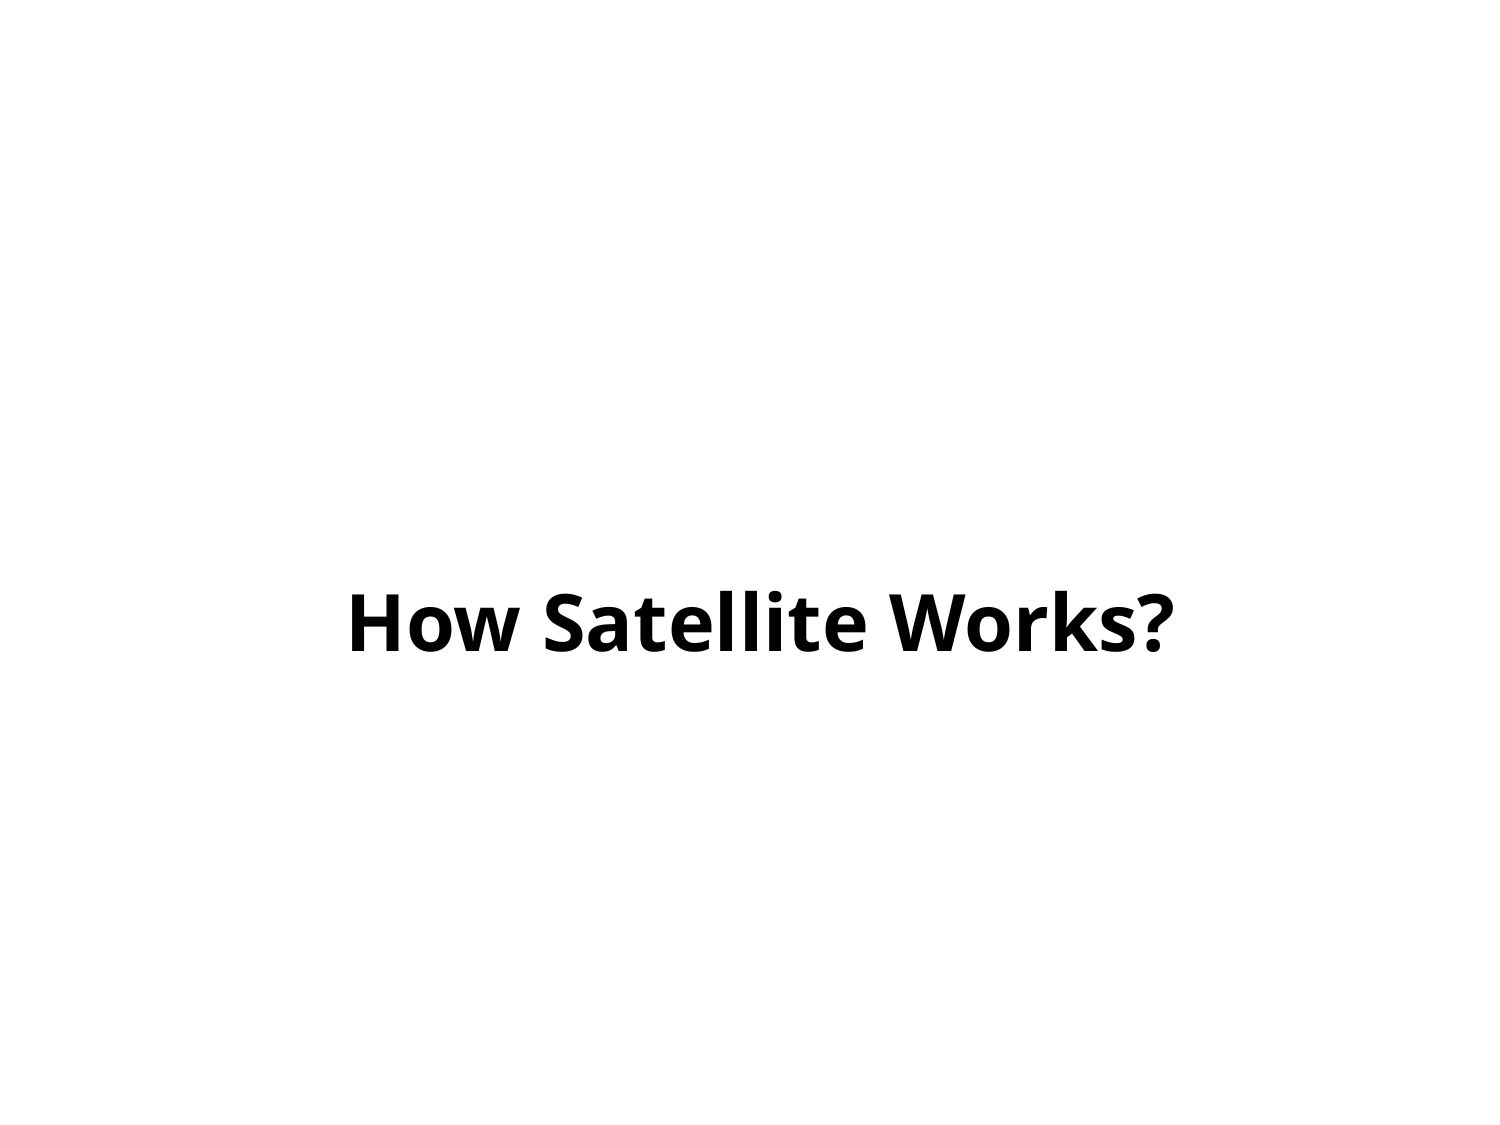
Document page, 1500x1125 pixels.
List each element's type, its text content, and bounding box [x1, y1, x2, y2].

title How Satellite Works? [112, 412, 1410, 675]
